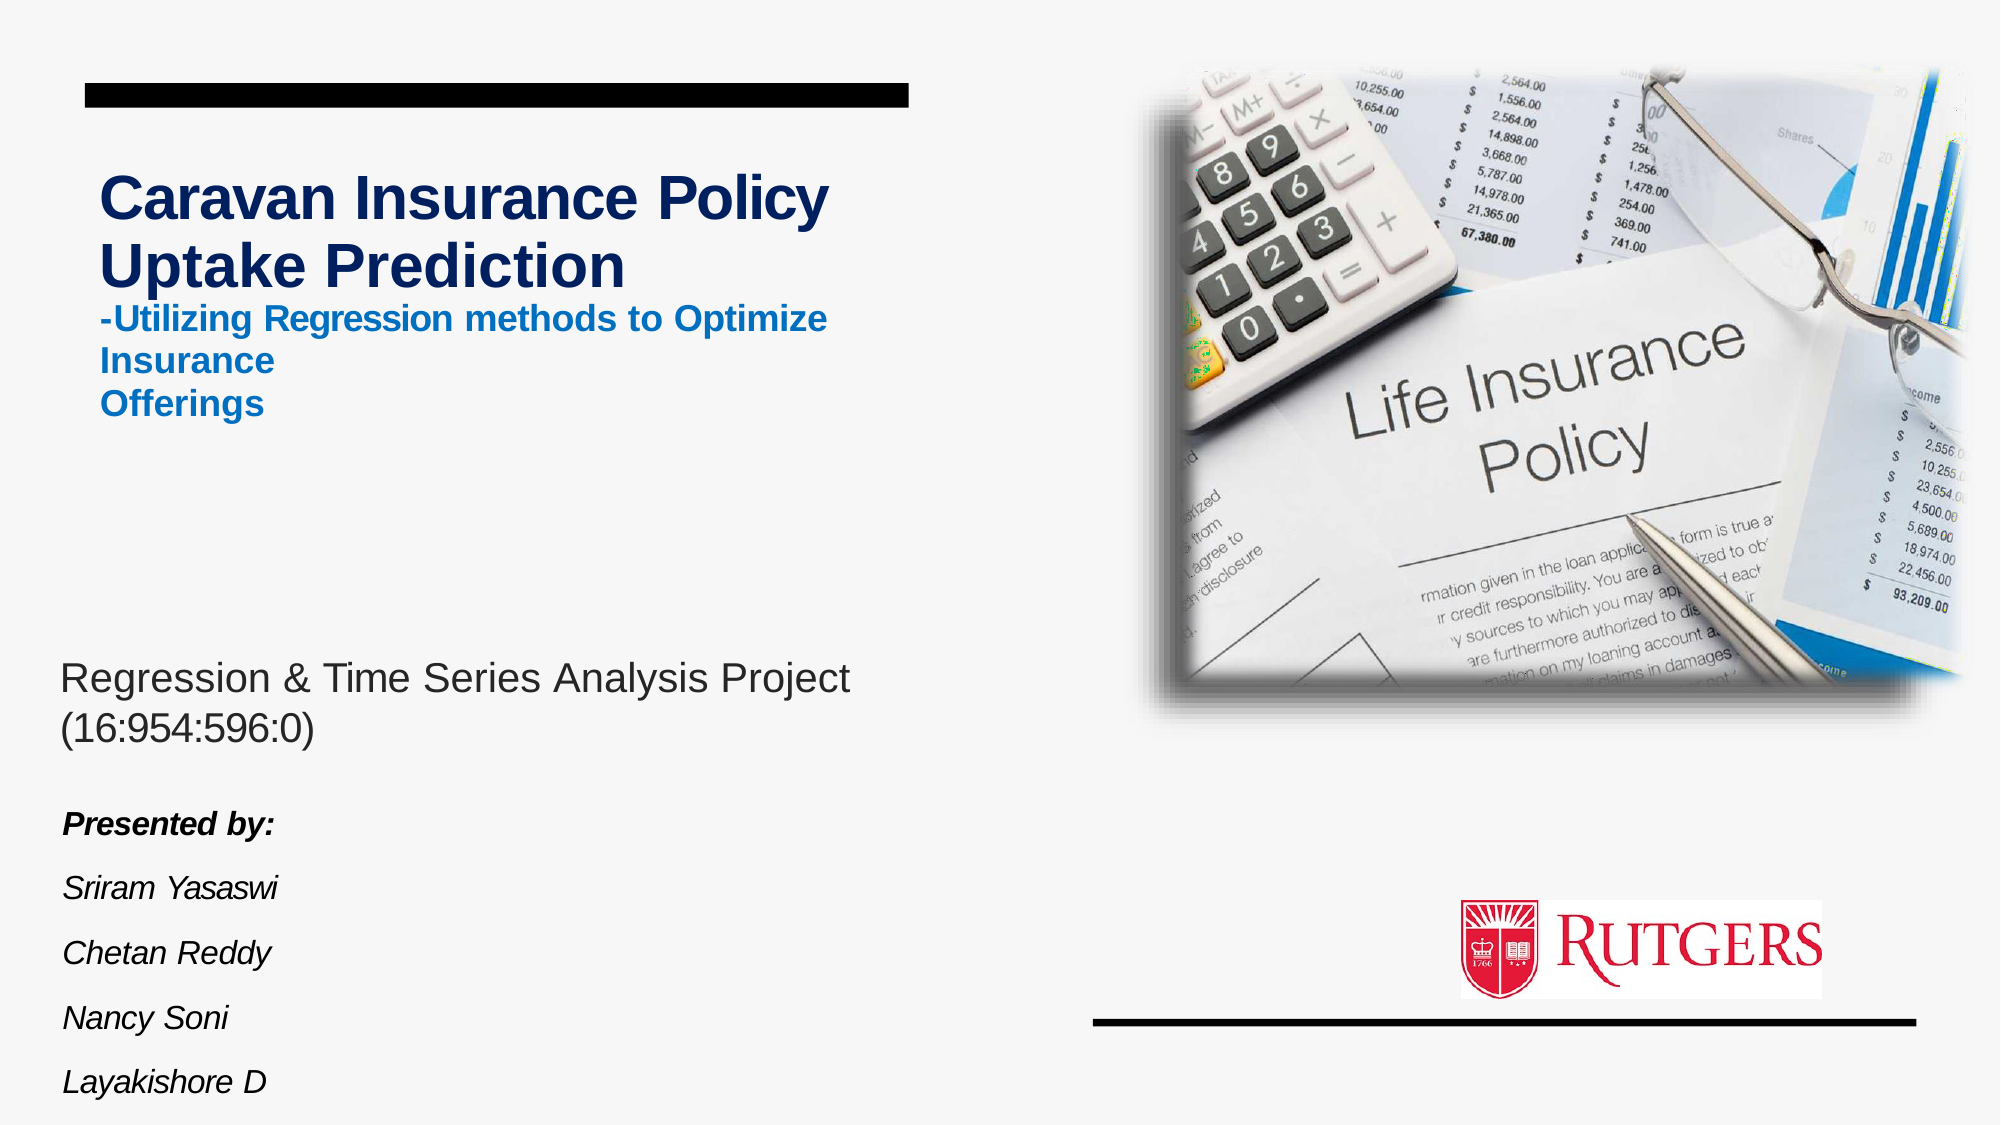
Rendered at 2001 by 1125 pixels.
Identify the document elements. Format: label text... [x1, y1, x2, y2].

text_box Regression & Time Series Analysis Project (16:954:596:0) Presented by: Sriram Yasaswi Chetan Reddy Nancy Soni Layakishore D [57, 648, 1118, 1101]
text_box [1107, 60, 1974, 756]
title Caravan Insurance Policy Uptake Prediction [97, 154, 1047, 353]
picture [1461, 900, 1822, 999]
text_box -Utilizing Regression methods to Optimize Insurance Offerings [97, 293, 1005, 424]
text_box [1118, 1018, 1917, 1027]
